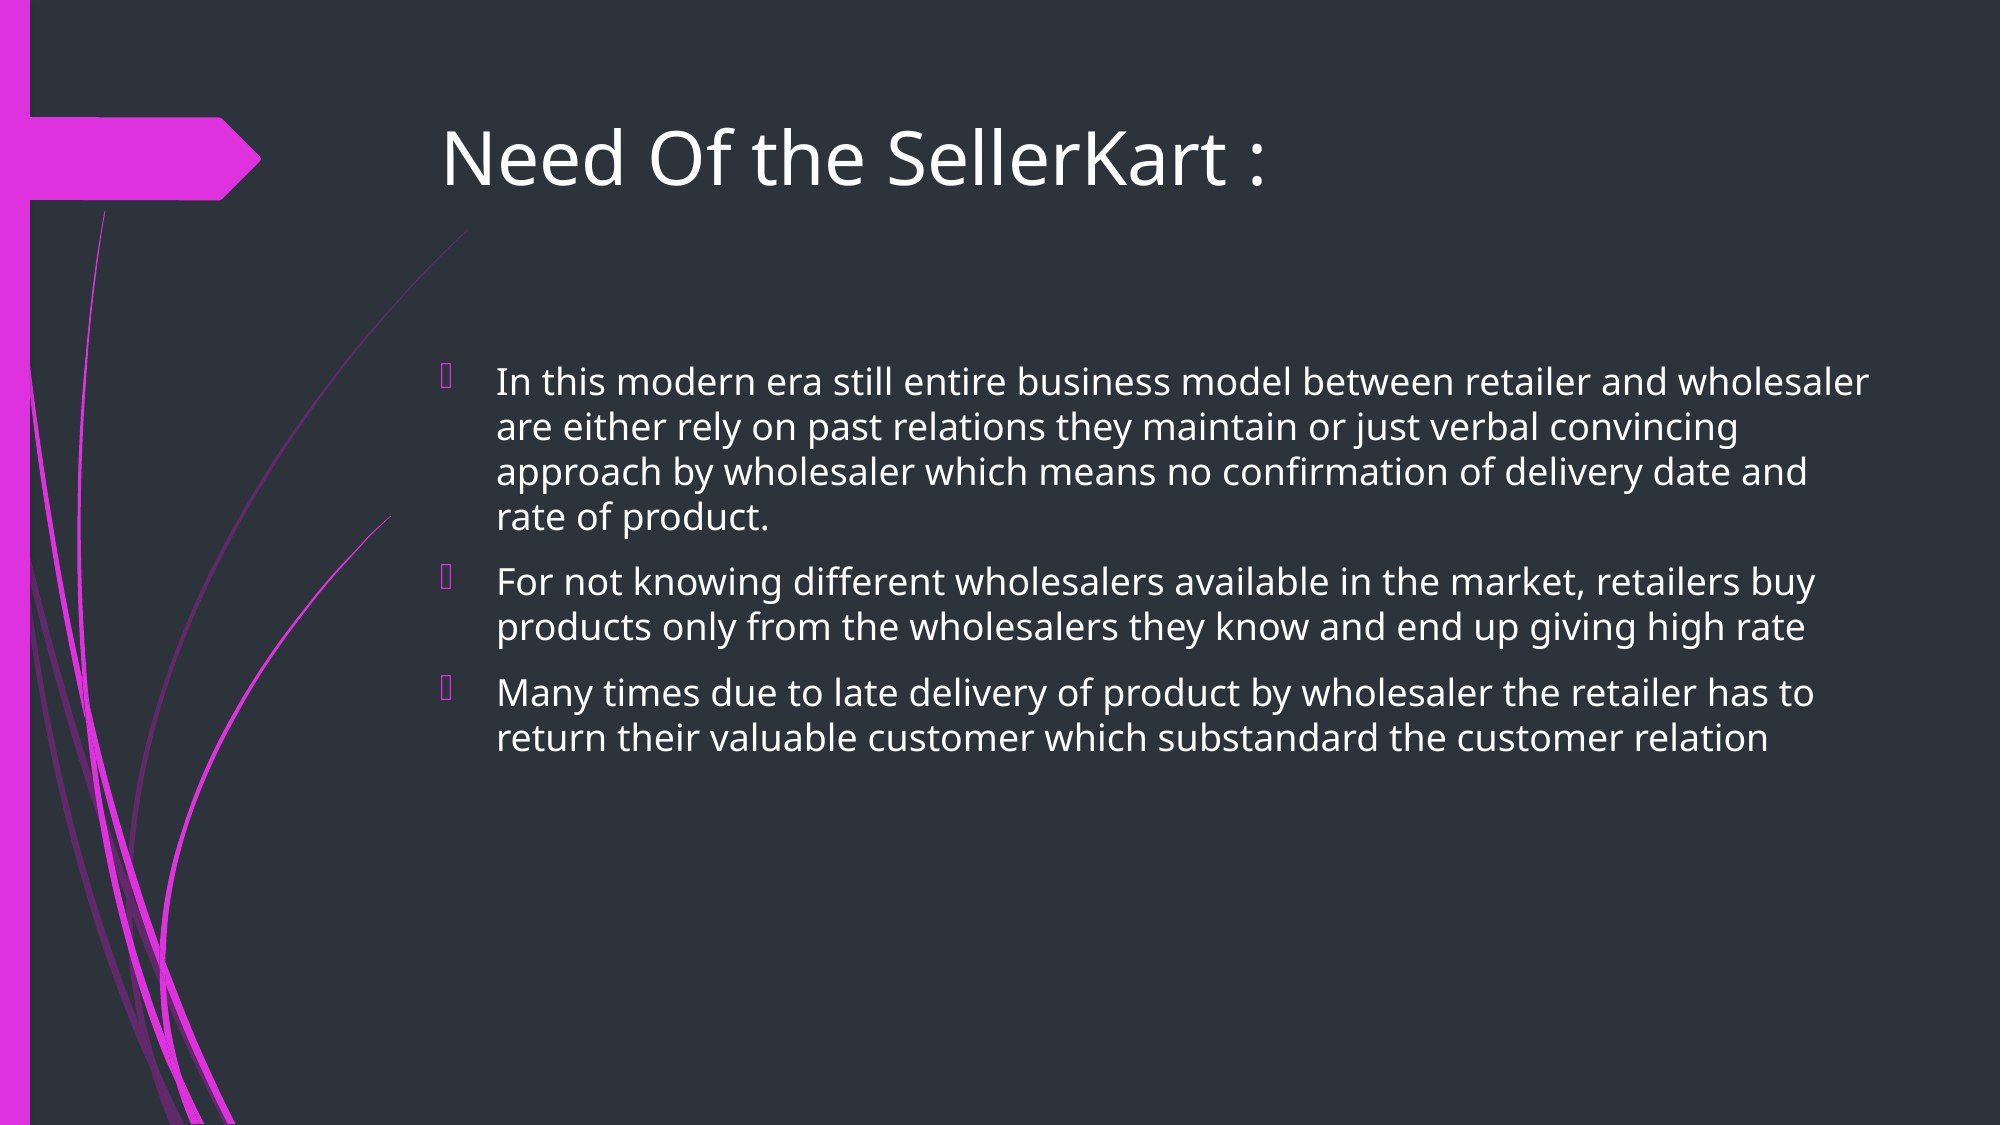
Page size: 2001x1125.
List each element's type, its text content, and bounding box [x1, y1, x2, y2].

title Need Of the SellerKart : [425, 102, 1888, 313]
list In this modern era still entire business model between retailer and wholesaler are either rely on past relations they maintain or just verbal convincing approach by wholesaler which means no confirmation of delivery date and rate of product. For not knowing different wholesalers available in the market, retailers buy products only from the wholesalers they know and end up giving high rate Many times due to late delivery of product by wholesaler the retailer has to return their valuable customer which substandard the customer relation [424, 350, 1888, 970]
